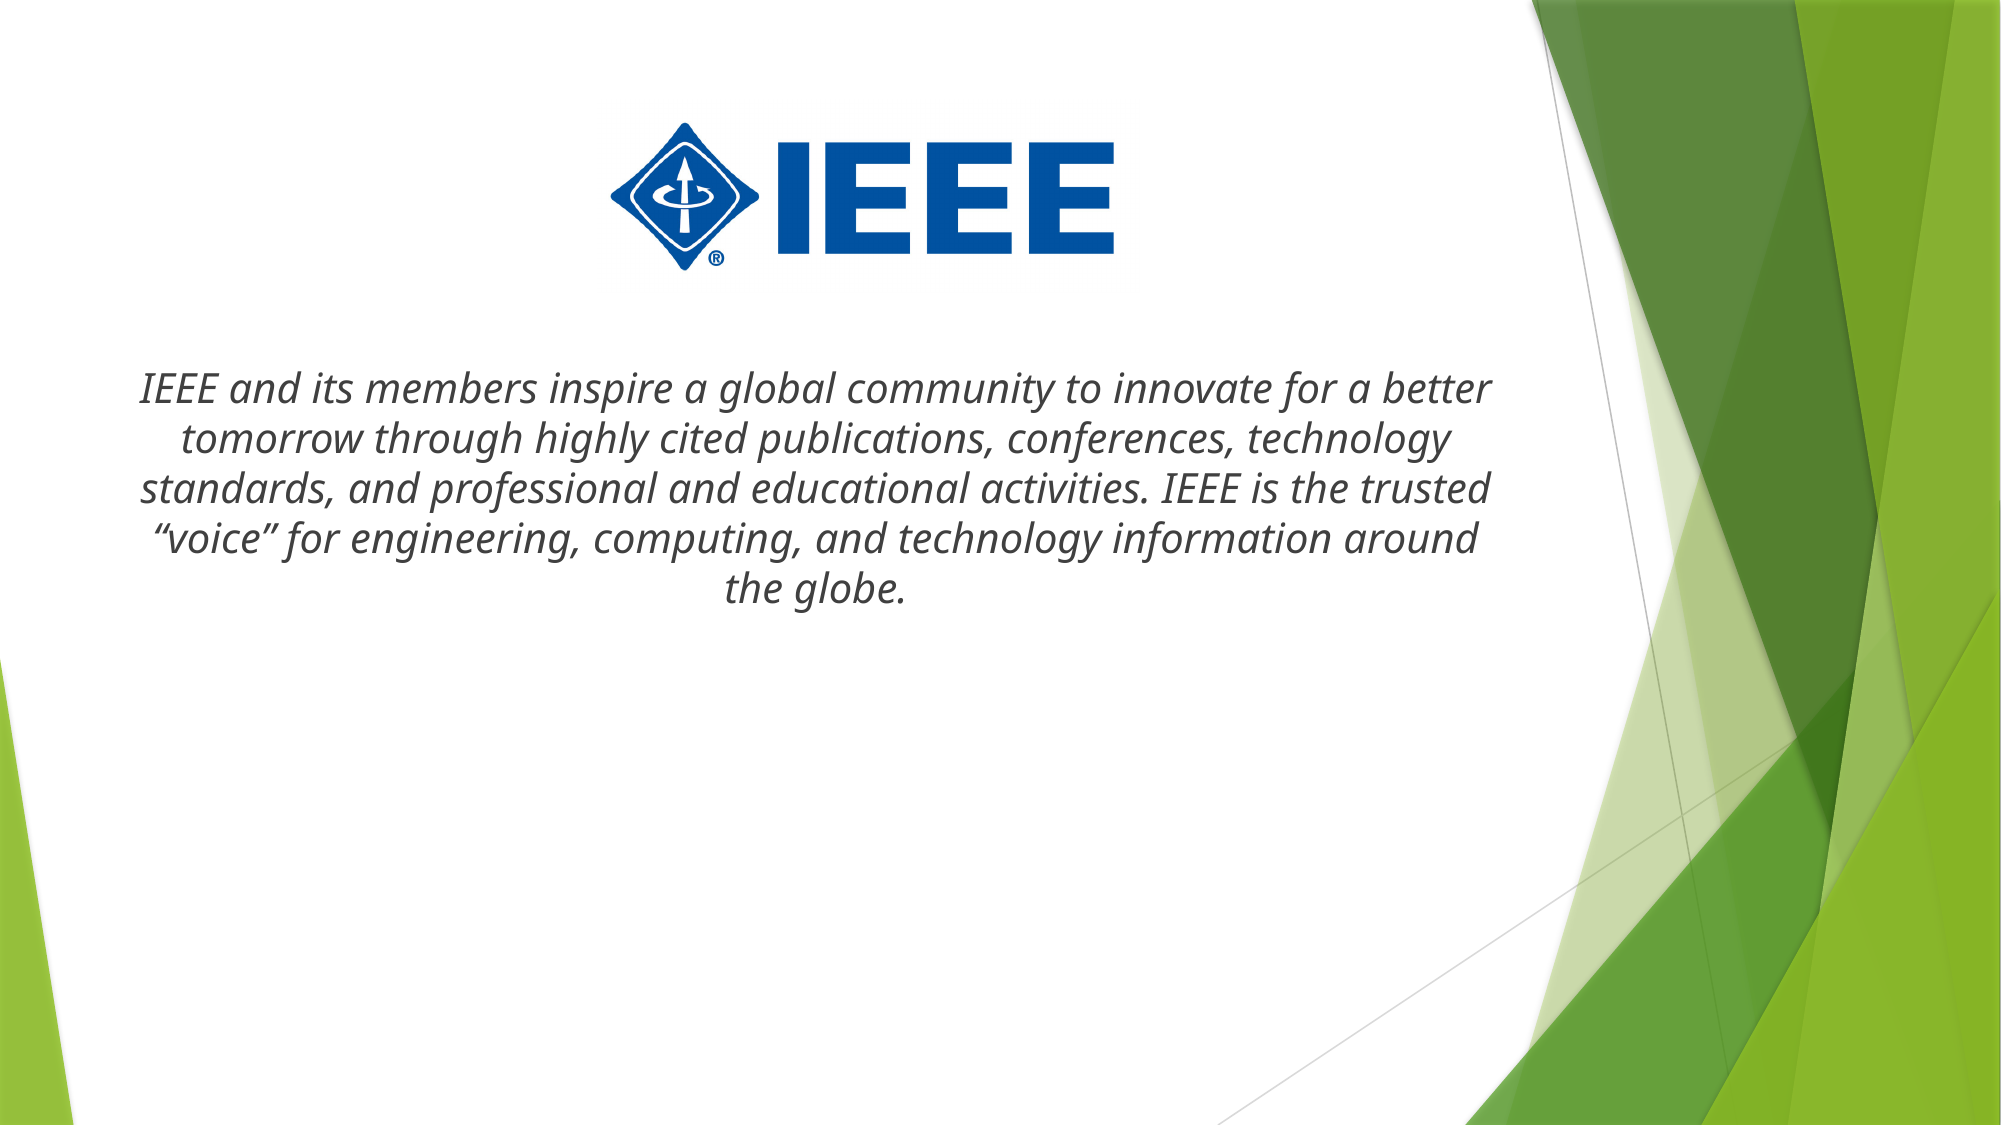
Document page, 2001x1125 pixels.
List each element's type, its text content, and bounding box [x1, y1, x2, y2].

list IEEE and its members inspire a global community to innovate for a better tomorrow through highly cited publications, conferences, technology standards, and professional and educational activities. IEEE is the trusted “voice” for engineering, computing, and technology information around the globe. [111, 354, 1522, 992]
picture [597, 99, 1140, 294]
